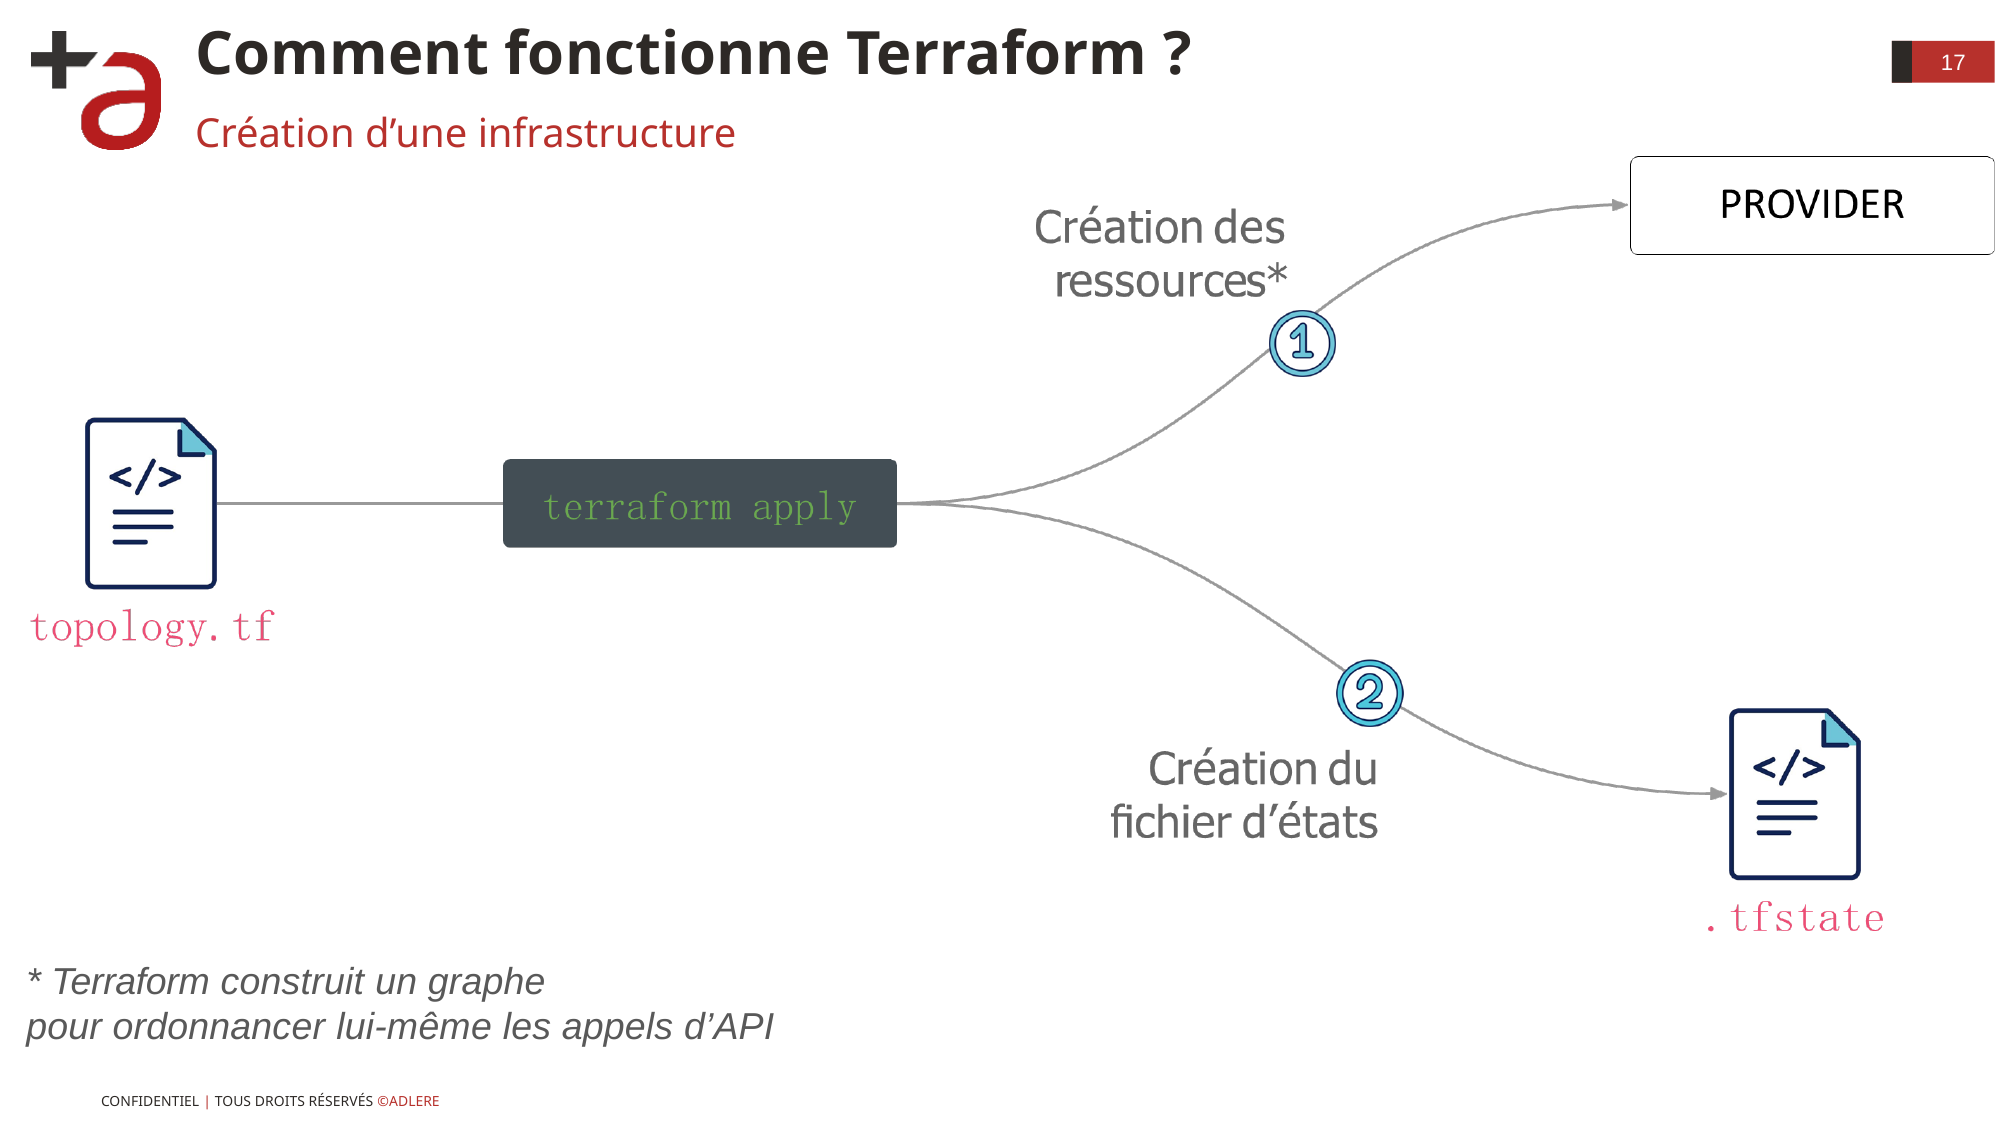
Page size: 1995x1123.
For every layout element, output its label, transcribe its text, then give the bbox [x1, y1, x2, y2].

subtitle Création d’une infrastructure [180, 100, 1838, 156]
picture [31, 31, 161, 150]
title Comment fonctionne Terraform ? [180, 23, 1838, 95]
picture [0, 156, 1995, 966]
text_box * Terraform construit un graphe pour ordonnancer lui-même les appels d’API [24, 966, 894, 1048]
slide_number 17 [1912, 41, 1995, 82]
